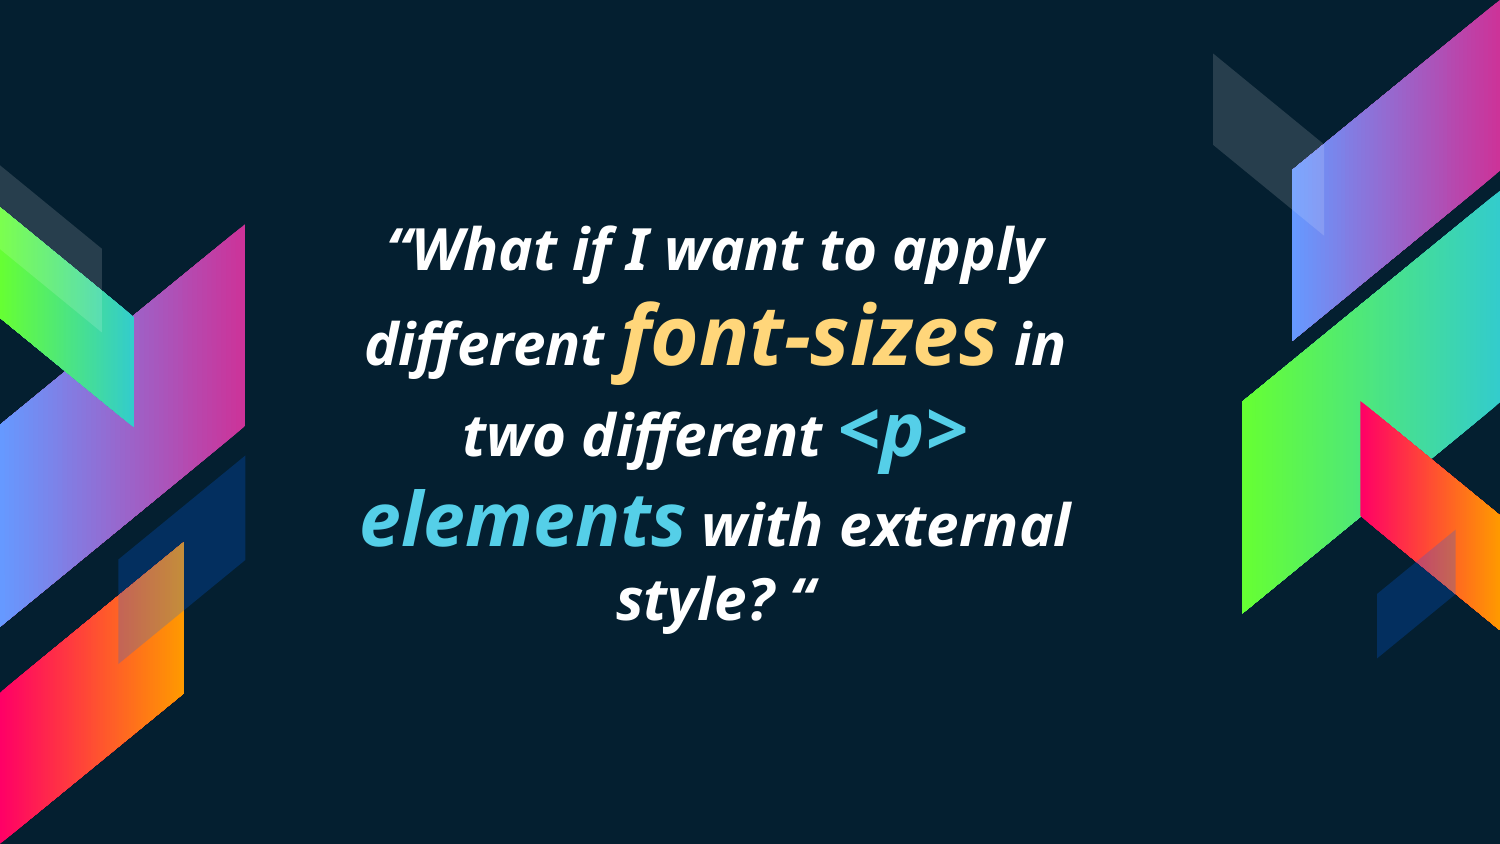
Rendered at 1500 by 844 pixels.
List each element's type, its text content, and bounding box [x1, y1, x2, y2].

list “What if I want to apply different font-sizes in two different <p> elements with external style? “ [296, 354, 1135, 490]
